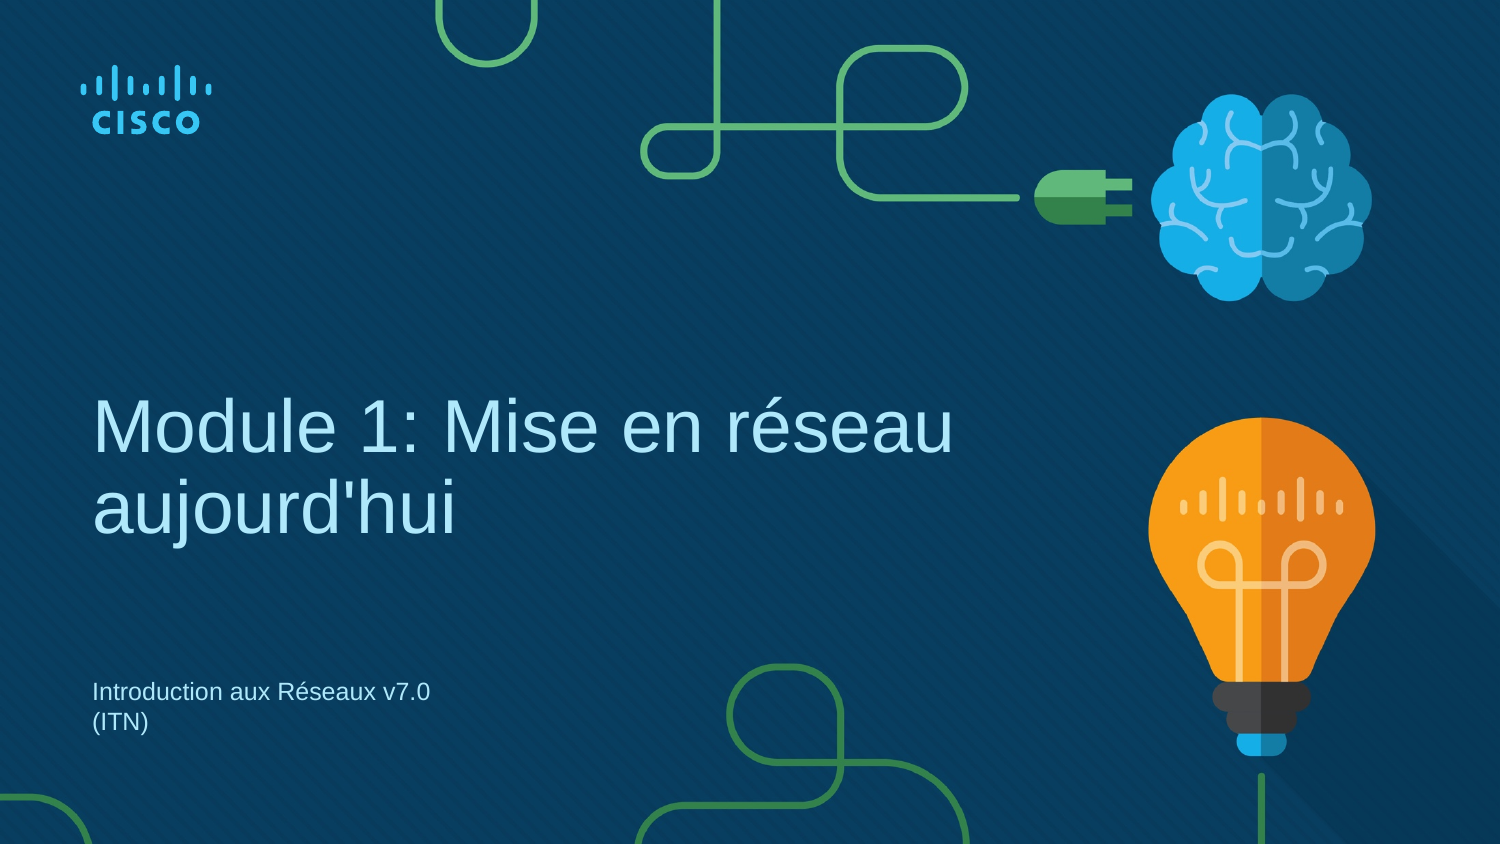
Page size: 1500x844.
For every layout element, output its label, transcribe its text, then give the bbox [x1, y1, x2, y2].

subtitle Introduction aux Réseaux v7.0 (ITN) [77, 624, 466, 773]
title Module 1: Mise en réseau aujourd'hui [77, 451, 1172, 558]
picture [0, 0, 1500, 844]
